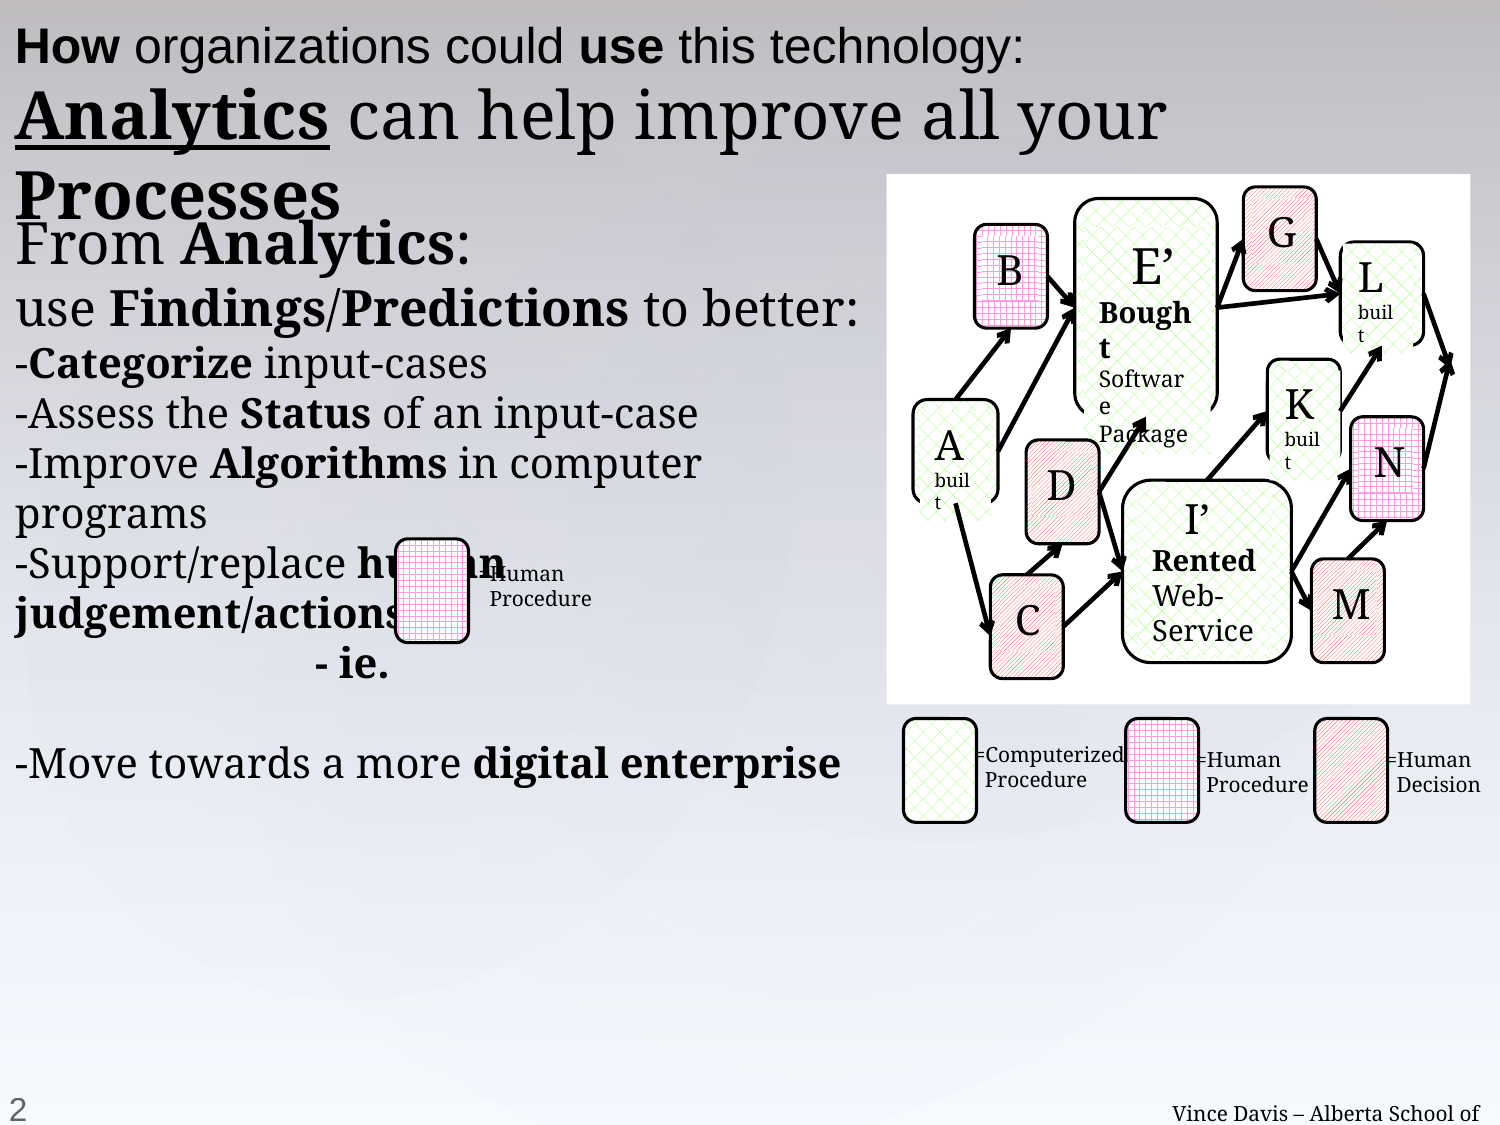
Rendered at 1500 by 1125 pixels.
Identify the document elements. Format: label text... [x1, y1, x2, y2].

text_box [955, 327, 987, 401]
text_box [1025, 454, 1088, 545]
text_box [901, 716, 979, 824]
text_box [1339, 345, 1383, 412]
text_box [1266, 358, 1341, 464]
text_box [1046, 275, 1076, 305]
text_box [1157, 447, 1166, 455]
text_box =Computerized Procedure [959, 733, 1145, 799]
text_box [1313, 716, 1390, 824]
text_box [955, 502, 991, 637]
text_box [1124, 716, 1201, 824]
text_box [1098, 416, 1147, 493]
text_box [1216, 293, 1317, 309]
text_box [885, 173, 1472, 706]
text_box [1350, 416, 1425, 522]
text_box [1242, 186, 1317, 289]
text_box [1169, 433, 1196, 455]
text_box How organizations could use this technology: Analytics can help improve all your Processes [0, 5, 1500, 241]
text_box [1423, 383, 1451, 470]
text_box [1062, 570, 1123, 628]
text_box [1290, 468, 1352, 572]
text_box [1315, 238, 1341, 295]
text_box =Human Decision [1370, 739, 1496, 805]
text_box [1347, 520, 1388, 560]
slide_number 2 [0, 1081, 744, 1125]
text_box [1216, 238, 1244, 290]
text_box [1339, 241, 1425, 347]
text_box From Analytics: use Findings/Predictions to better: -Categorize input-cases -Assess the Status of an input-case -Improve Algorithms in computer programs -Support/replace human judgement/actions - ie. -Move towards a more digital enterprise [0, 199, 876, 829]
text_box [973, 223, 1048, 323]
text_box =Human Procedure [463, 553, 607, 619]
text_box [989, 574, 1064, 680]
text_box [1098, 491, 1123, 572]
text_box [1074, 197, 1218, 418]
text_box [912, 399, 999, 504]
text_box [393, 537, 471, 645]
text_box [1206, 410, 1268, 481]
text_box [1026, 543, 1063, 576]
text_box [1122, 479, 1292, 664]
text_box =Human Procedure [1180, 739, 1324, 805]
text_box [1423, 293, 1451, 369]
text_box Vince Davis – Alberta School of Business [1080, 1093, 1495, 1125]
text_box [997, 307, 1076, 452]
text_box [1310, 574, 1385, 664]
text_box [1290, 570, 1312, 612]
